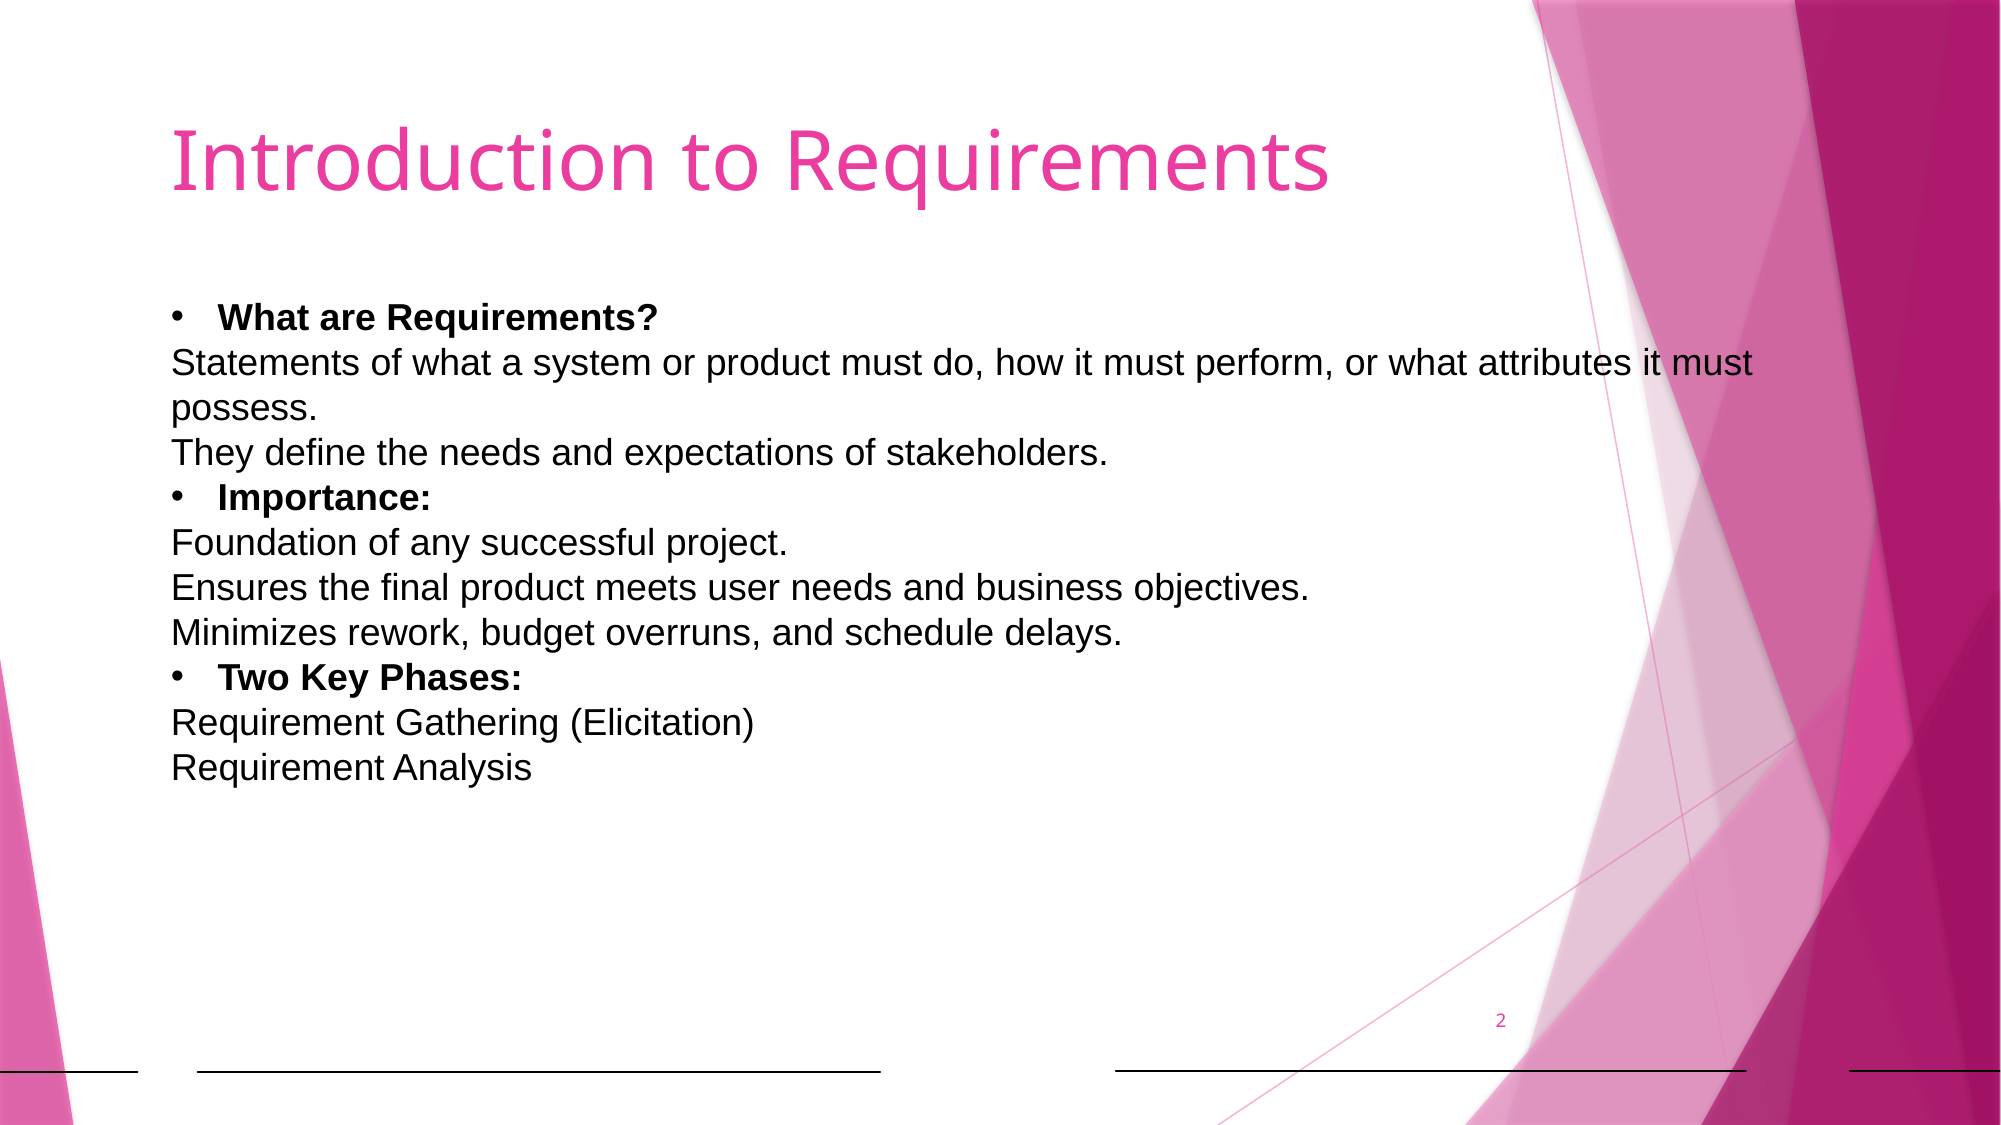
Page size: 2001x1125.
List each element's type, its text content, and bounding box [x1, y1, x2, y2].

text_box What are Requirements? Statements of what a system or product must do, how it must perform, or what attributes it must possess. They define the needs and expectations of stakeholders. Importance: Foundation of any successful project. Ensures the final product meets user needs and business objectives. Minimizes rework, budget overruns, and schedule delays. Two Key Phases: Requirement Gathering (Elicitation) Requirement Analysis [156, 285, 1782, 796]
title Introduction to Requirements [156, 99, 1567, 285]
slide_number 2 [1409, 991, 1522, 1051]
